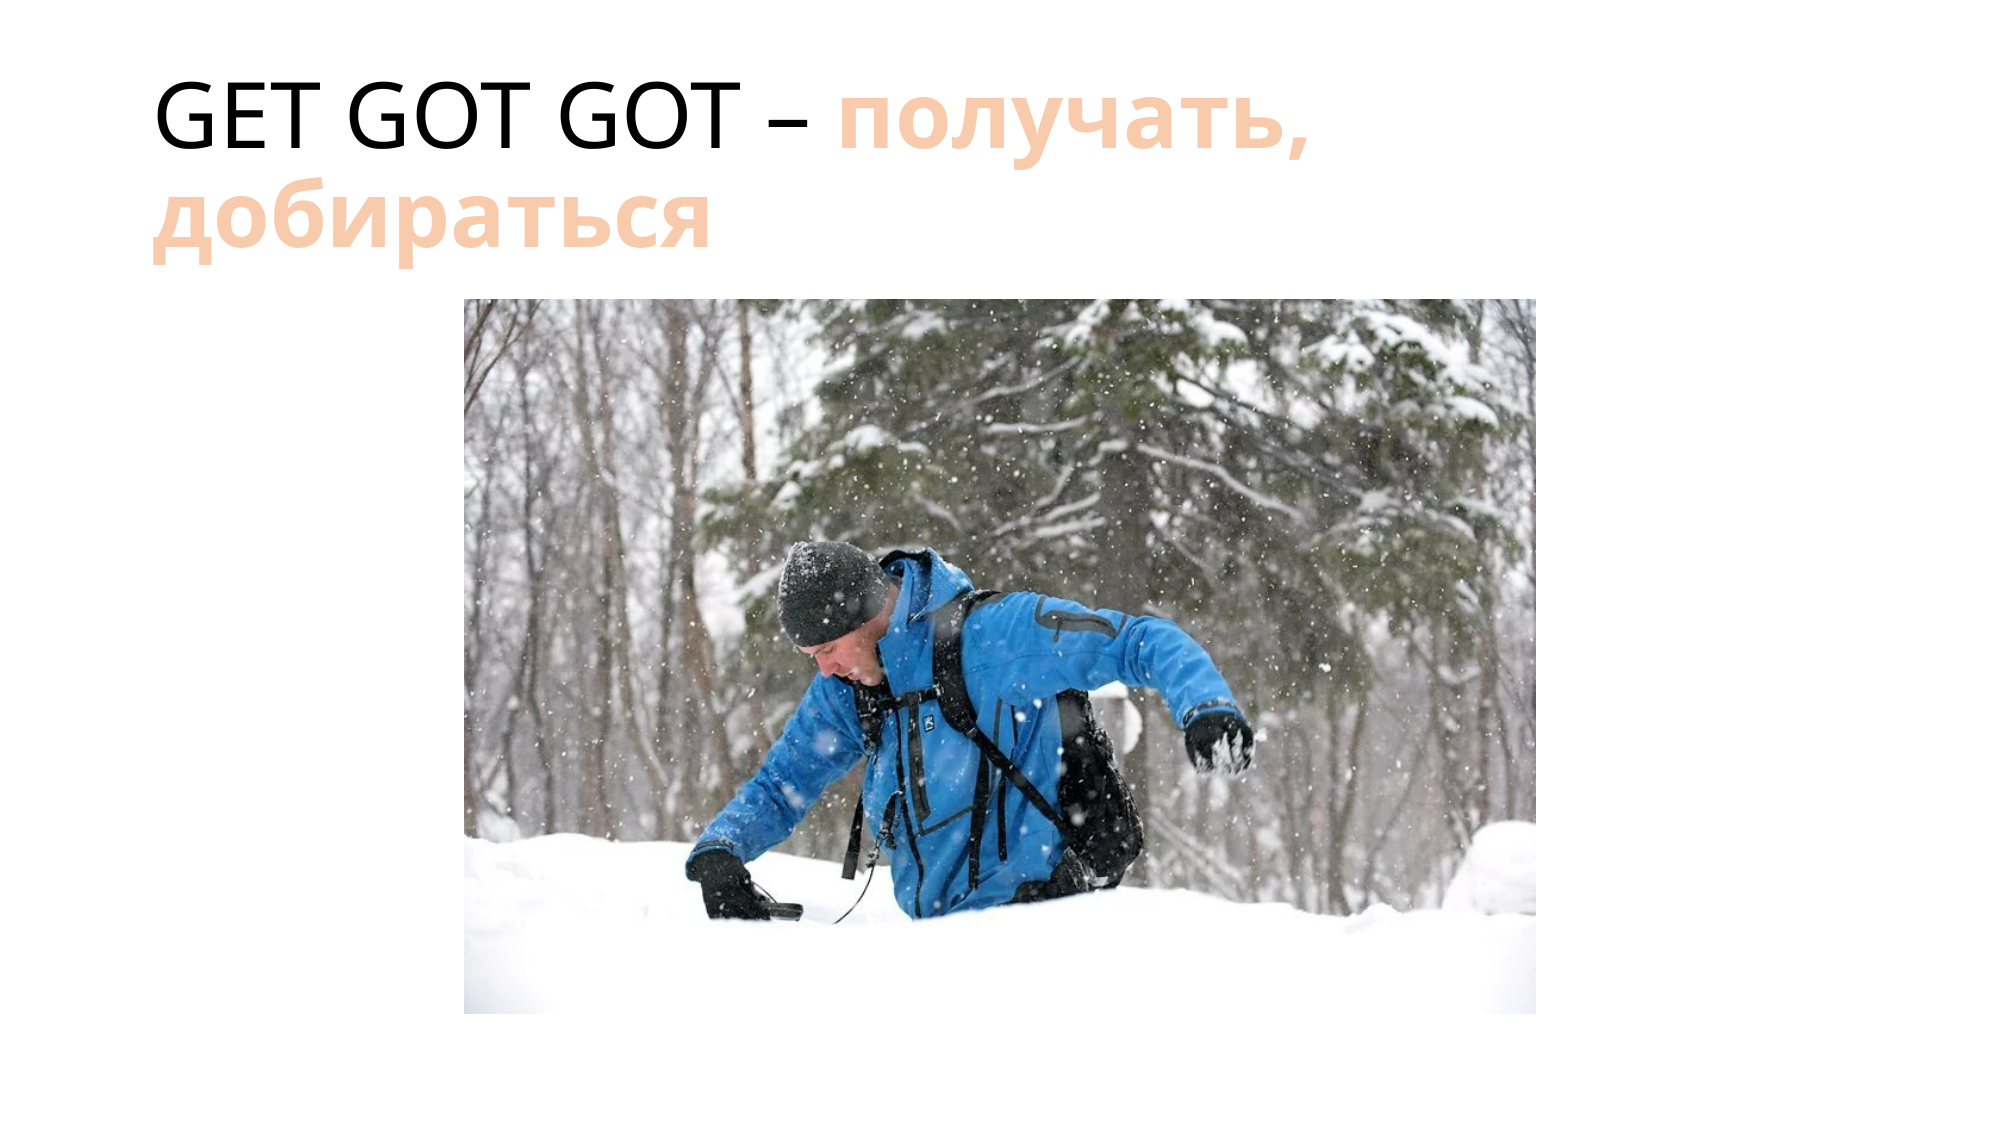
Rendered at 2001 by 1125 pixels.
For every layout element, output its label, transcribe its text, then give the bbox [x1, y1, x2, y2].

title GET GOT GOT – получать, добираться [137, 59, 1863, 278]
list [464, 299, 1536, 1014]
